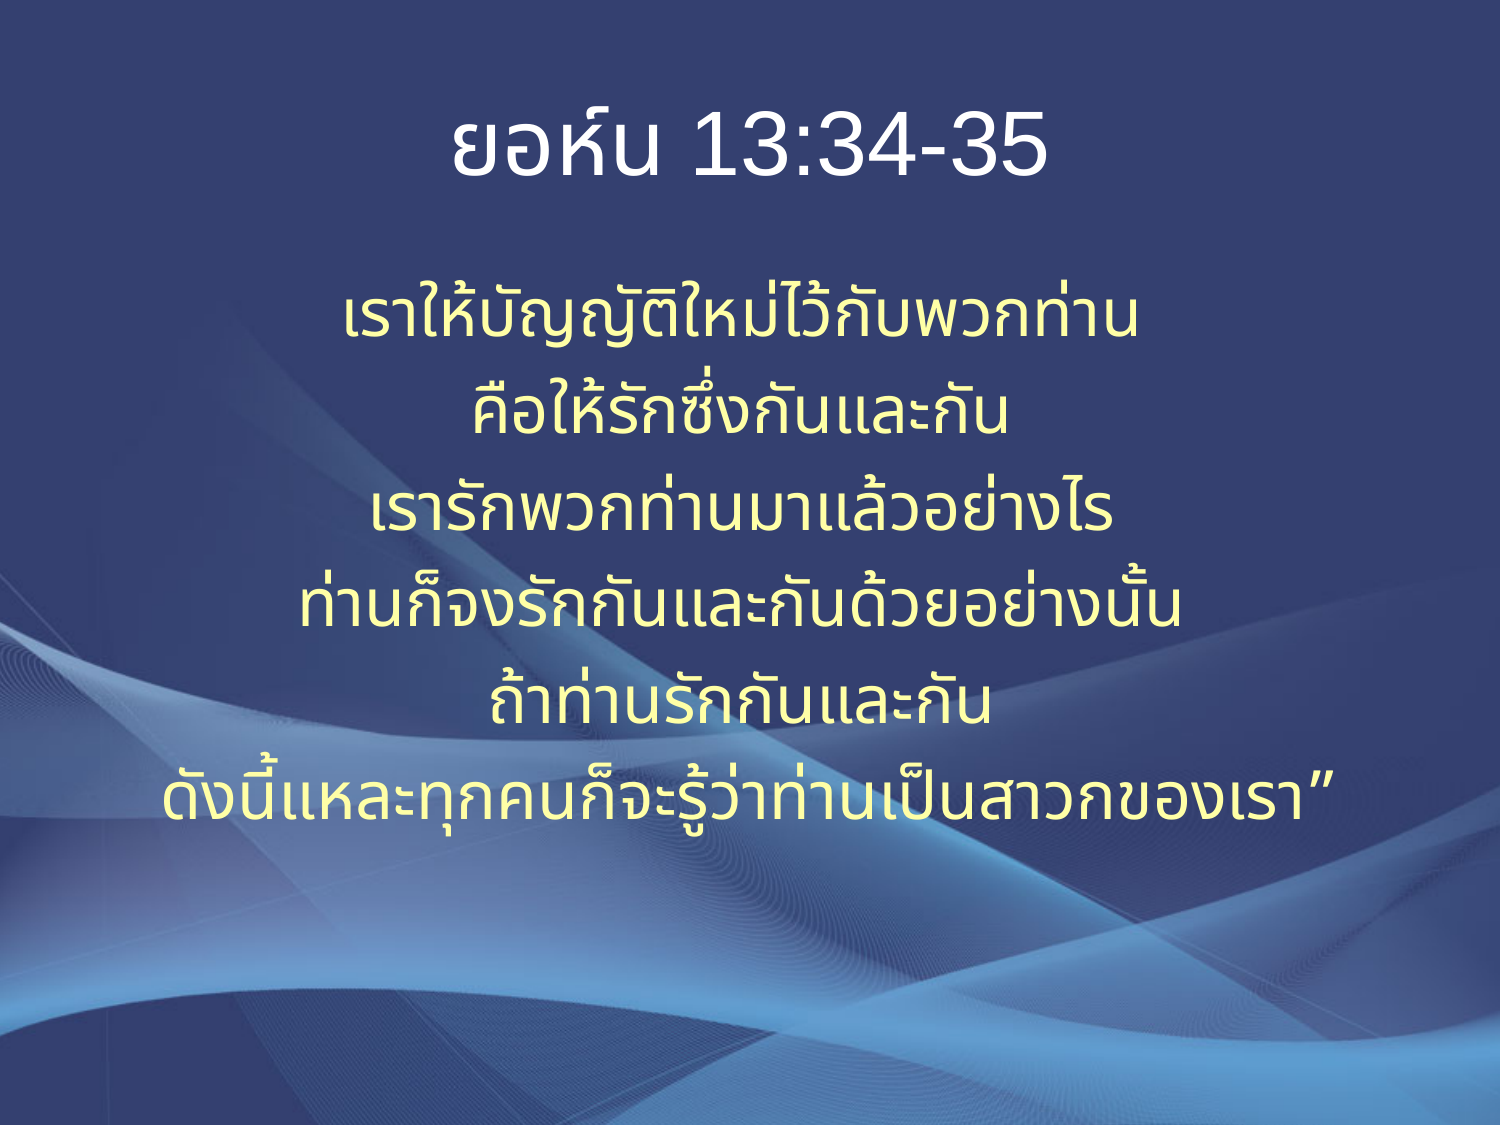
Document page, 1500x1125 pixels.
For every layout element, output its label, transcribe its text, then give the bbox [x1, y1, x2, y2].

title ยอห์น 13:34-35 [75, 45, 1425, 233]
list เราให้บัญญัติใหม่ไว้กับพวกท่าน คือให้รักซึ่งกันและกัน เรารักพวกท่านมาแล้วอย่างไร ท่านก็จงรักกันและกันด้วยอย่างนั้น ถ้าท่านรักกันและกัน ดังนี้แหละทุกคนก็จะรู้ว่าท่านเป็นสาวกของเรา” [75, 262, 1425, 998]
picture [0, 0, 1500, 1125]
